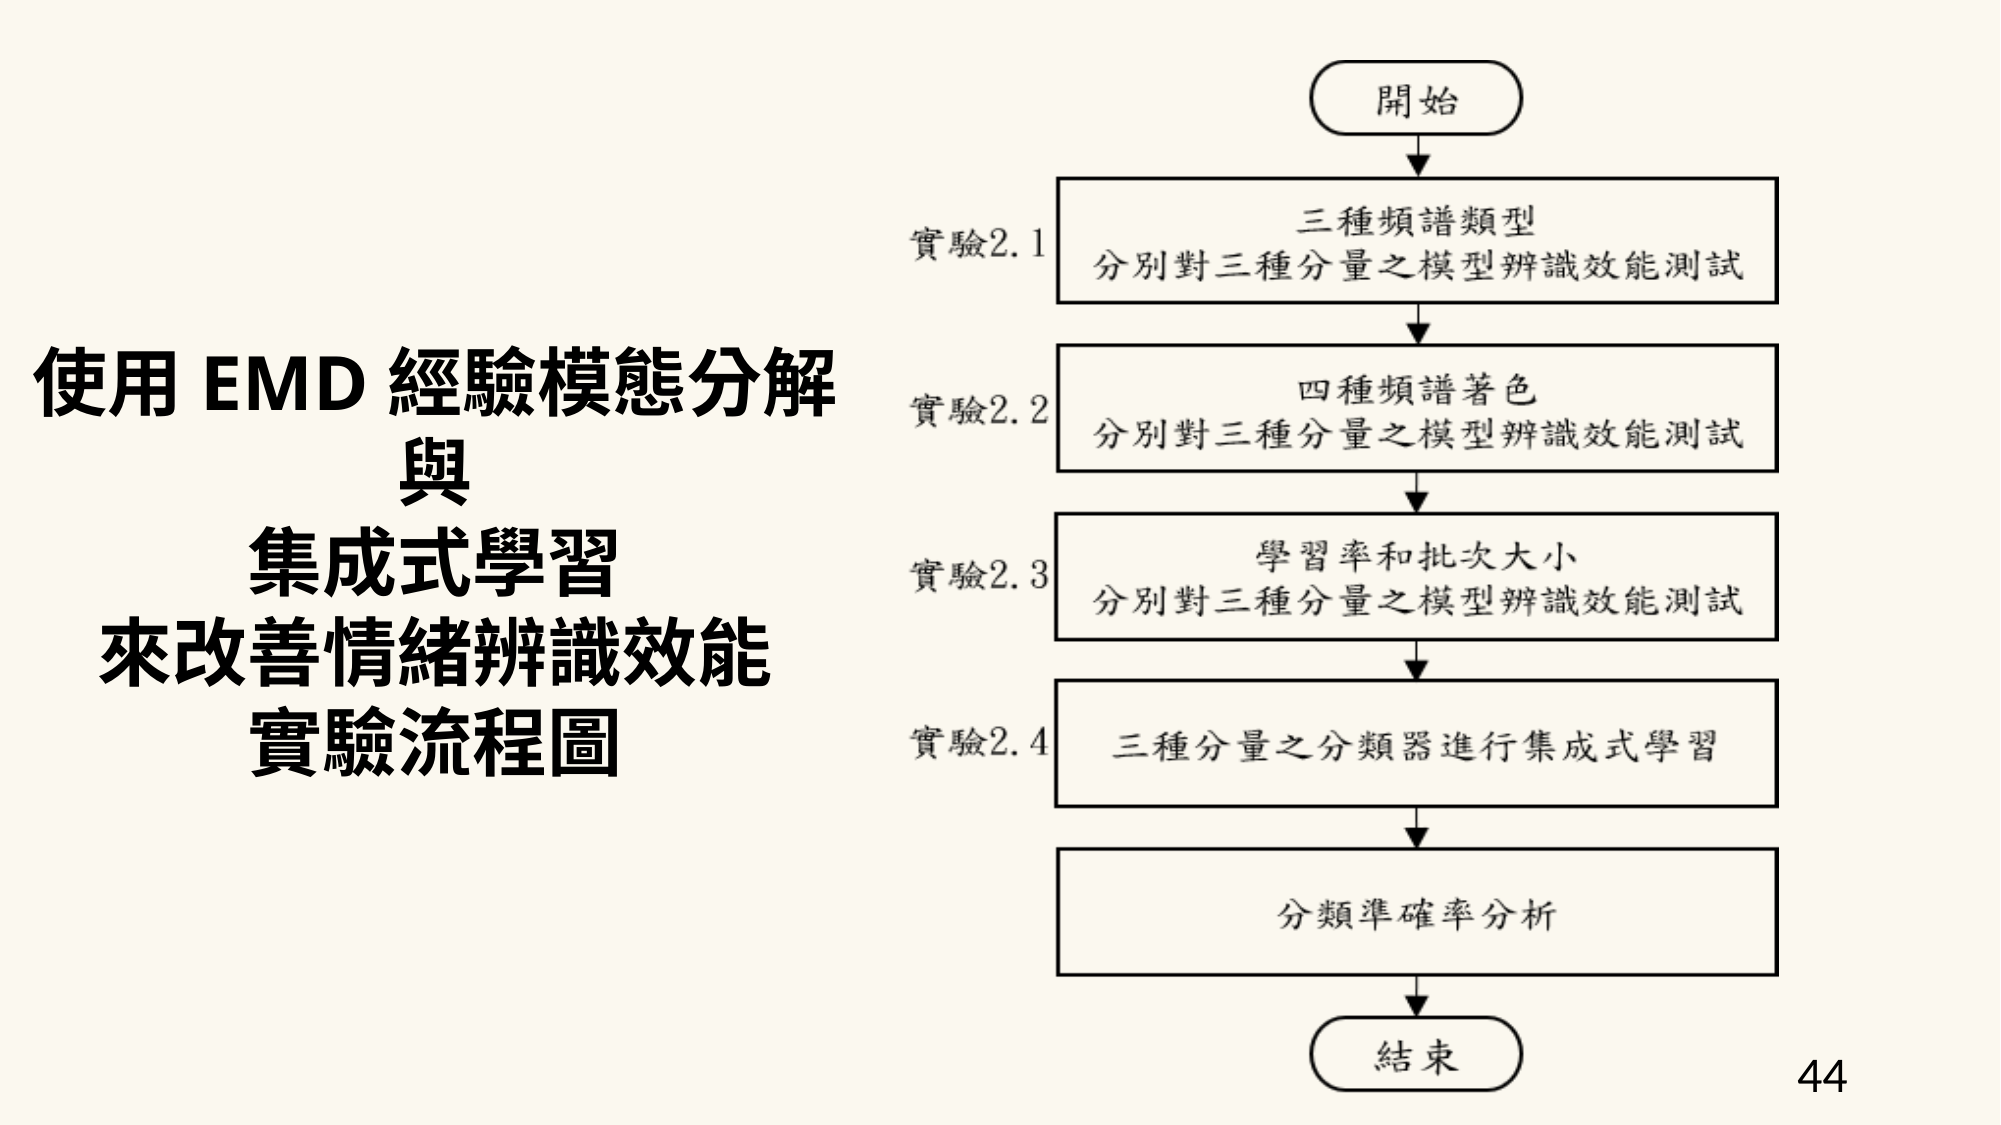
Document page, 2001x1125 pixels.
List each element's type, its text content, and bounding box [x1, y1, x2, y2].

text_box 使用EMD經驗模態分解與 集成式學習 來改善情緒辨識效能 實驗流程圖 [0, 327, 870, 793]
picture [876, 60, 1779, 1103]
slide_number 44 [1779, 1042, 1863, 1103]
